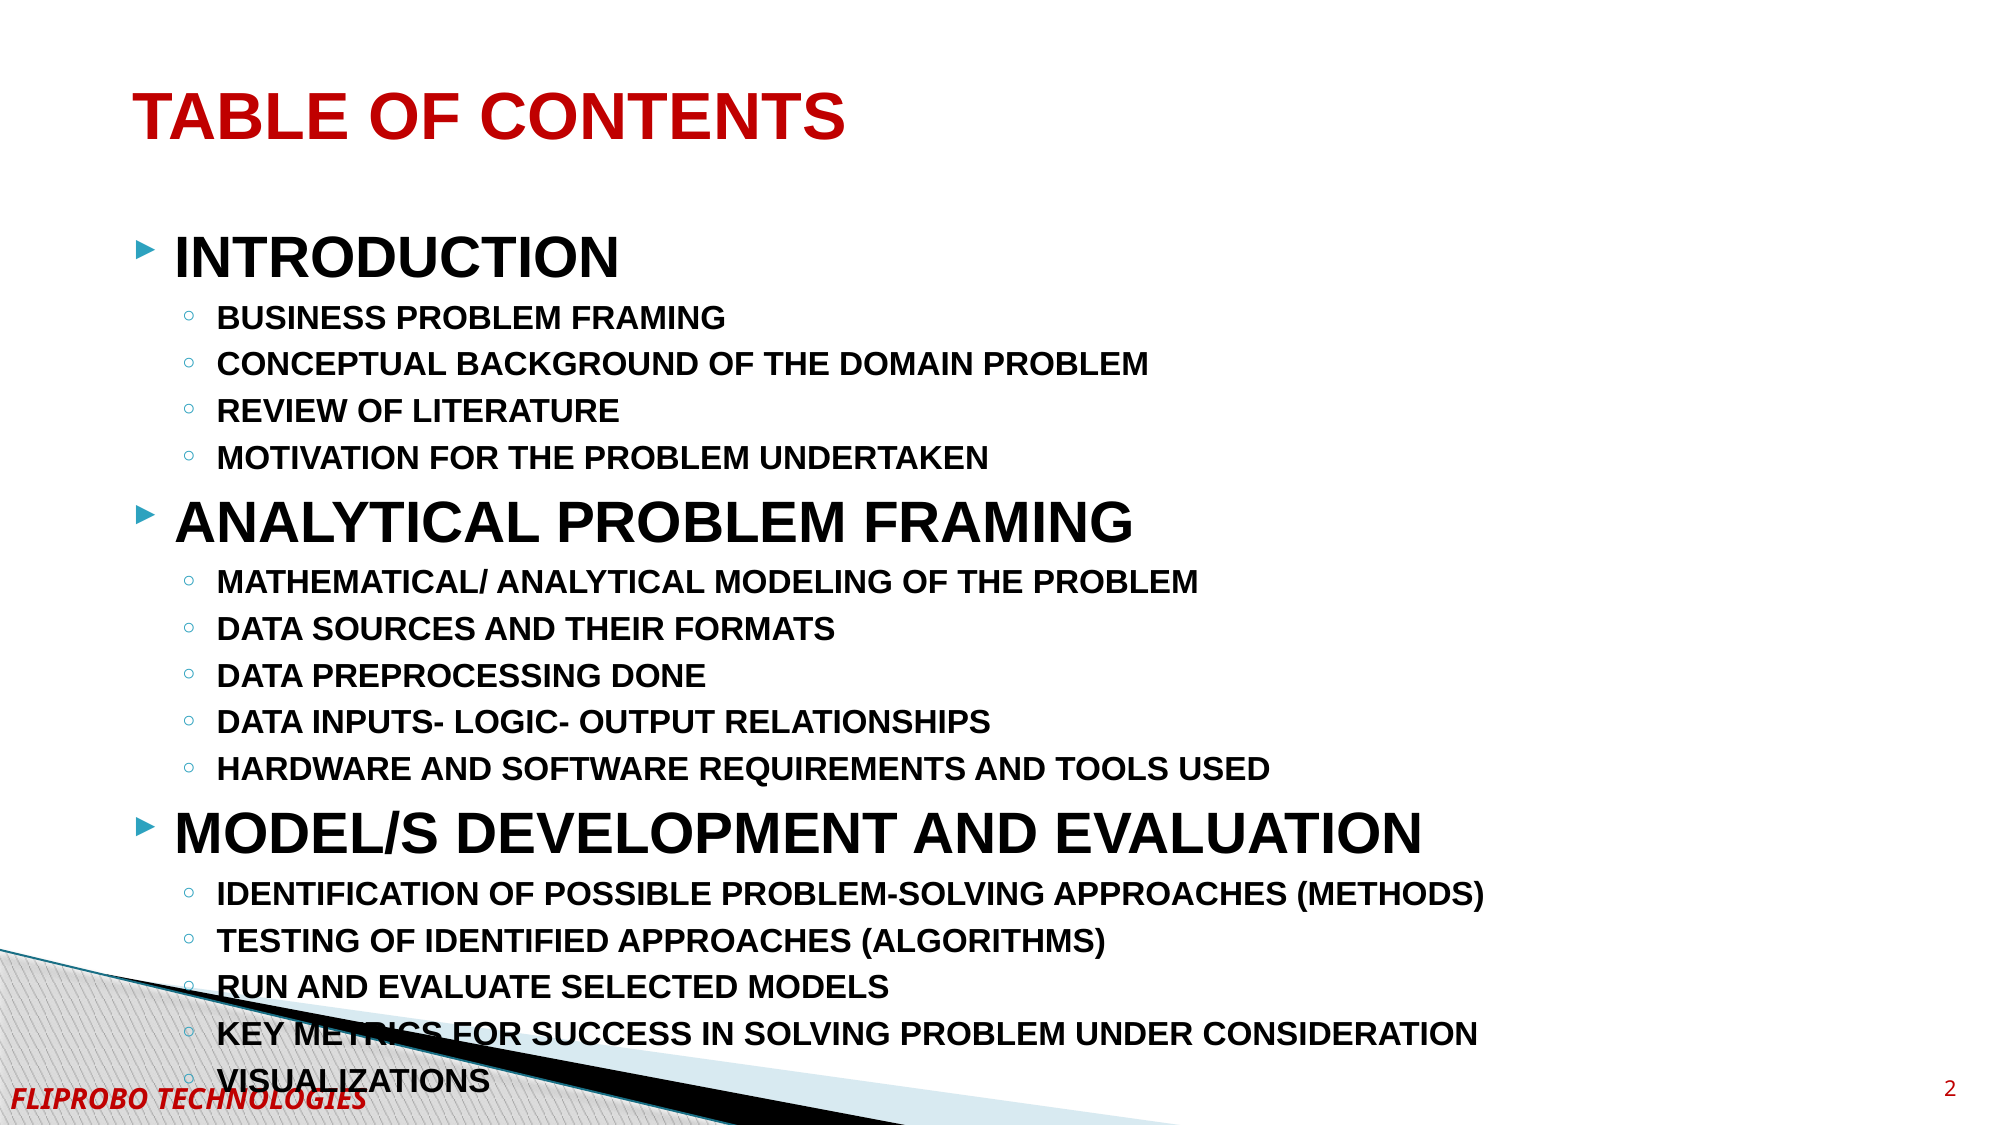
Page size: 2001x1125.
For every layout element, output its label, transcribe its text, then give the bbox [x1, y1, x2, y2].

list TABLE OF CONTENTS INTRODUCTION BUSINESS PROBLEM FRAMING CONCEPTUAL BACKGROUND OF THE DOMAIN PROBLEM REVIEW OF LITERATURE MOTIVATION FOR THE PROBLEM UNDERTAKEN ANALYTICAL PROBLEM FRAMING MATHEMATICAL/ ANALYTICAL MODELING OF THE PROBLEM DATA SOURCES AND THEIR FORMATS DATA PREPROCESSING DONE DATA INPUTS- LOGIC- OUTPUT RELATIONSHIPS HARDWARE AND SOFTWARE REQUIREMENTS AND TOOLS USED MODEL/S DEVELOPMENT AND EVALUATION IDENTIFICATION OF POSSIBLE PROBLEM-SOLVING APPROACHES (METHODS) TESTING OF IDENTIFIED APPROACHES (ALGORITHMS) RUN AND EVALUATE SELECTED MODELS KEY METRICS FOR SUCCESS IN SOLVING PROBLEM UNDER CONSIDERATION VISUALIZATIONS [99, 65, 1900, 1096]
footer FLIPROBO TECHNOLOGIES [0, 1067, 510, 1125]
slide_number 2 [1891, 1051, 1972, 1112]
